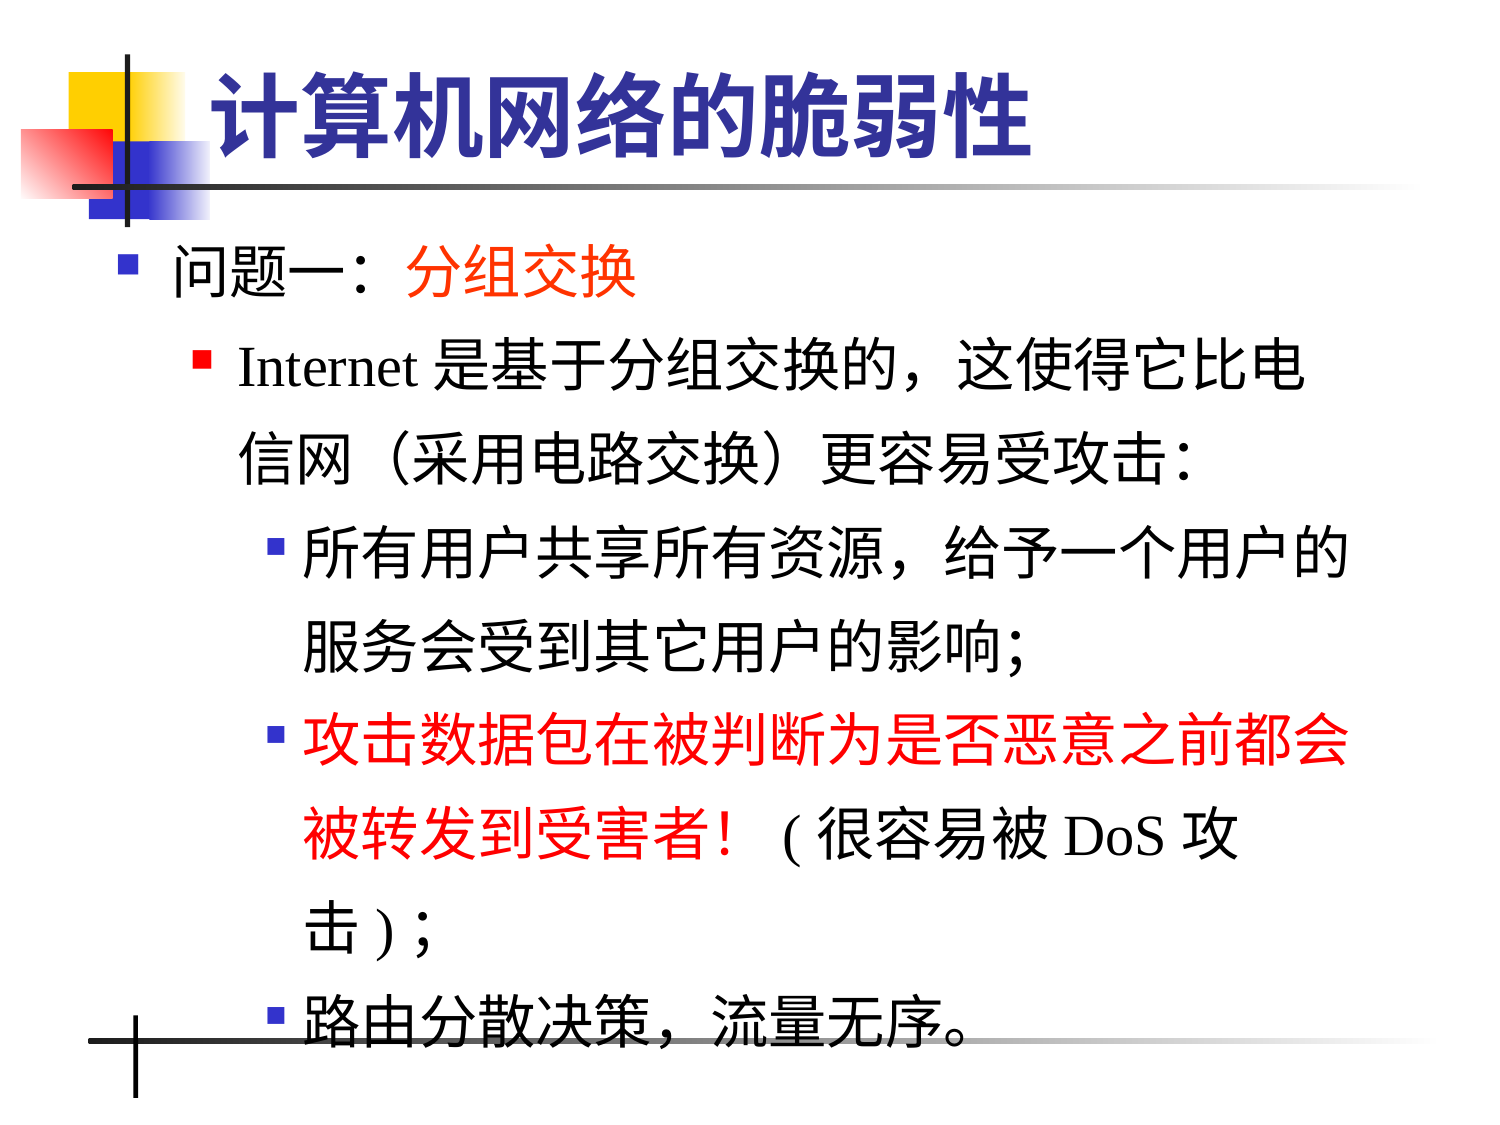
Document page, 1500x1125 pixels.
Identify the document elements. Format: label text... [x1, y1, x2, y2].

list 问题一：分组交换 Internet是基于分组交换的，这使得它比电信网（采用电路交换）更容易受攻击： 所有用户共享所有资源，给予一个用户的服务会受到其它用户的影响； 攻击数据包在被判断为是否恶意之前都会被转发到受害者！(很容易被DoS攻击)； 路由分散决策，流量无序。 [100, 203, 1376, 1059]
title 计算机网络的脆弱性 [193, 46, 1352, 177]
